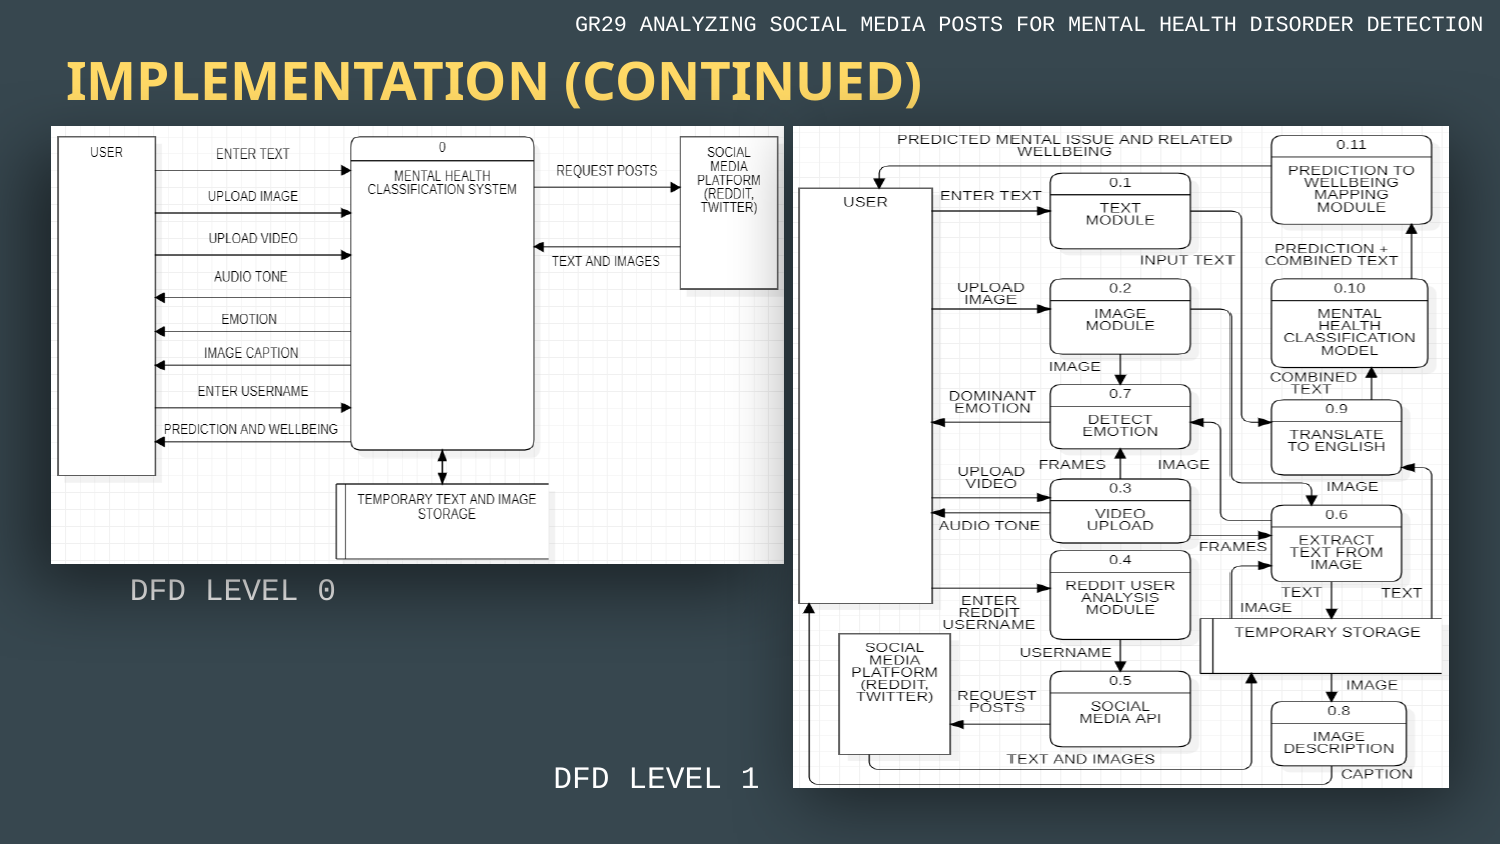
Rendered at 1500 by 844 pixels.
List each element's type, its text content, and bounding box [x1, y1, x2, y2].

picture [792, 126, 1450, 788]
text_box DFD LEVEL 1 [474, 742, 752, 788]
title IMPLEMENTATION (CONTINUED) [51, 32, 1449, 104]
picture [50, 126, 784, 564]
text_box GR29 ANALYZING SOCIAL MEDIA POSTS FOR MENTAL HEALTH DISORDER DETECTION [467, 0, 1500, 49]
